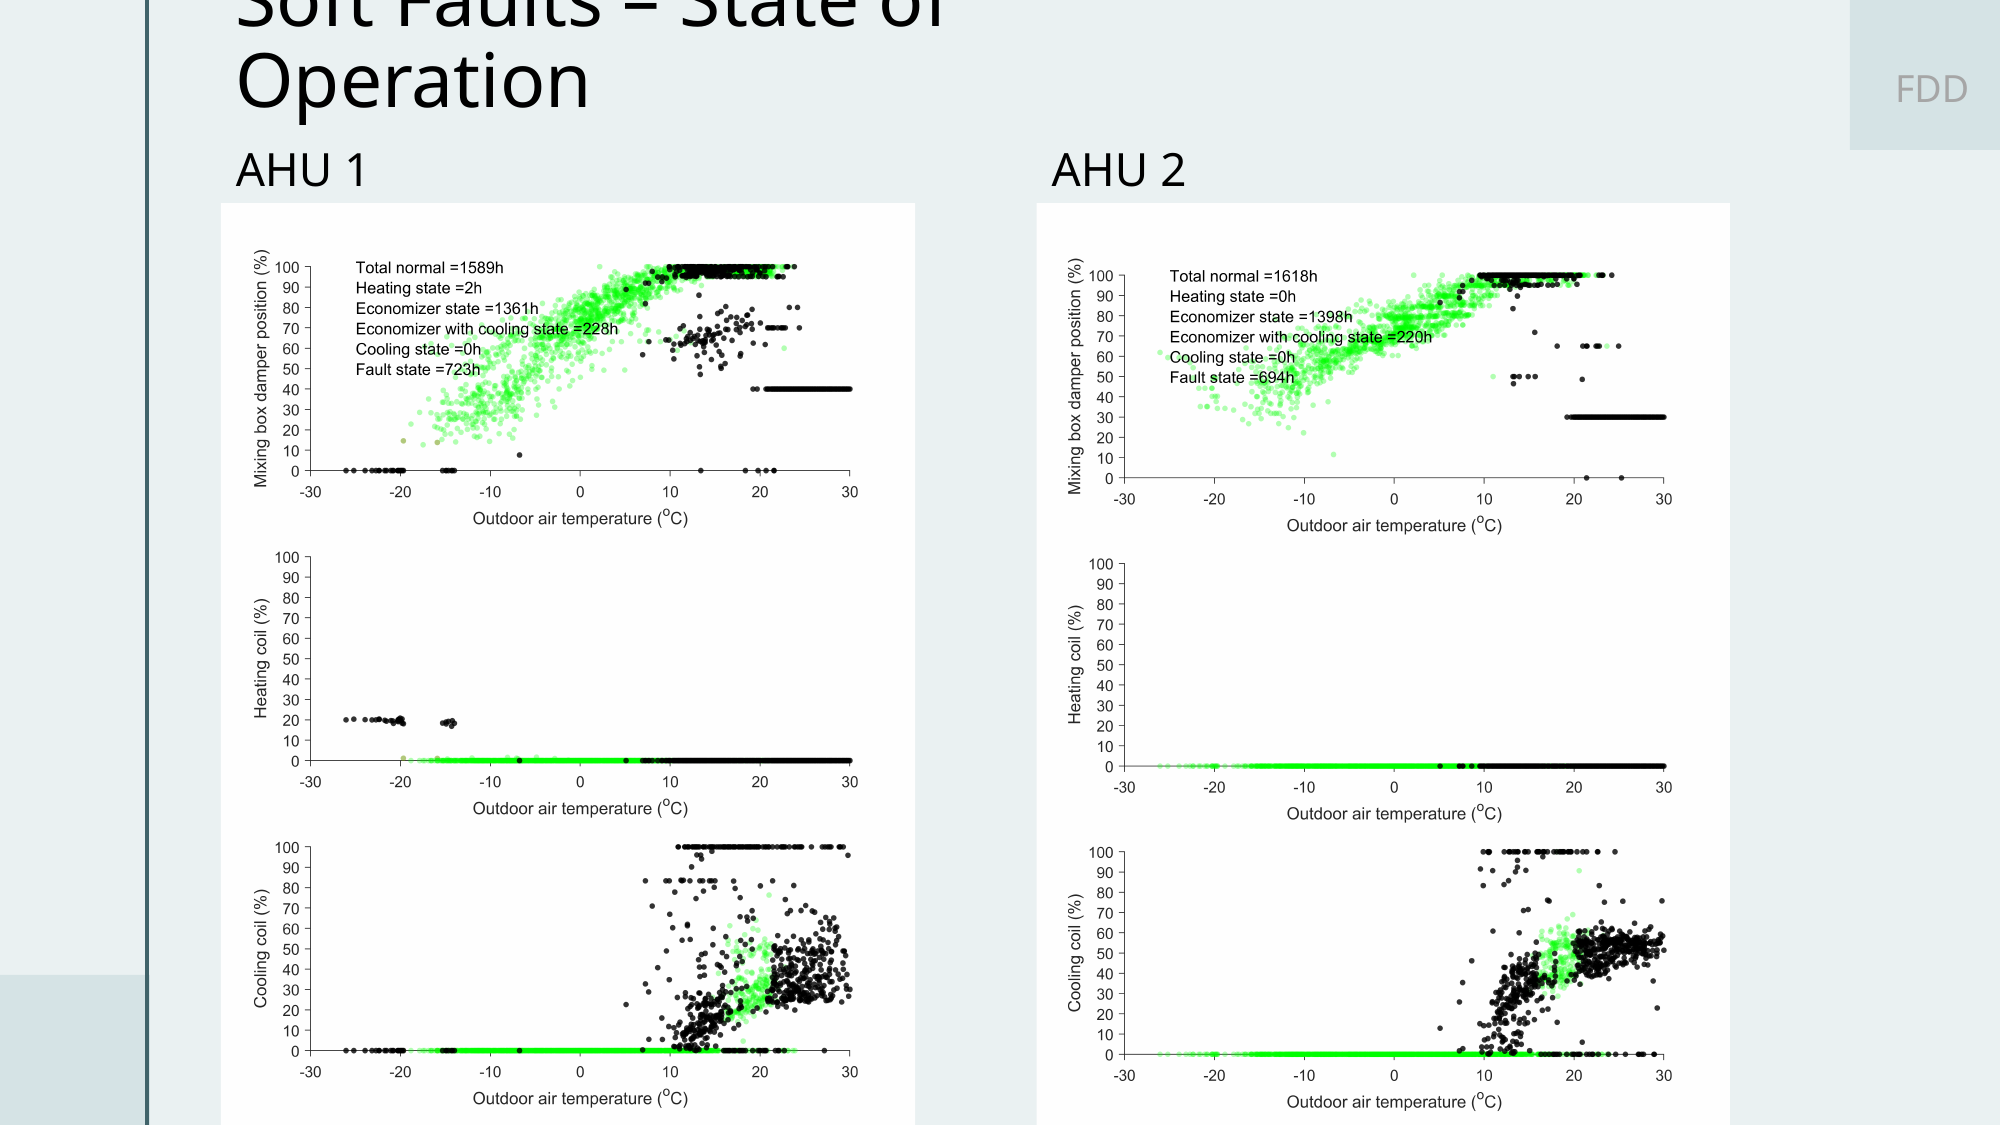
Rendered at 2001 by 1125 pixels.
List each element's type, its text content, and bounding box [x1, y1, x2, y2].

title Soft Faults – State of Operation [220, 3, 1283, 132]
picture [1036, 202, 1730, 1125]
text_box AHU 1 [220, 132, 894, 203]
picture [220, 203, 916, 1125]
text_box FDD [1880, 0, 2000, 118]
text_box AHU 2 [1036, 132, 1702, 202]
